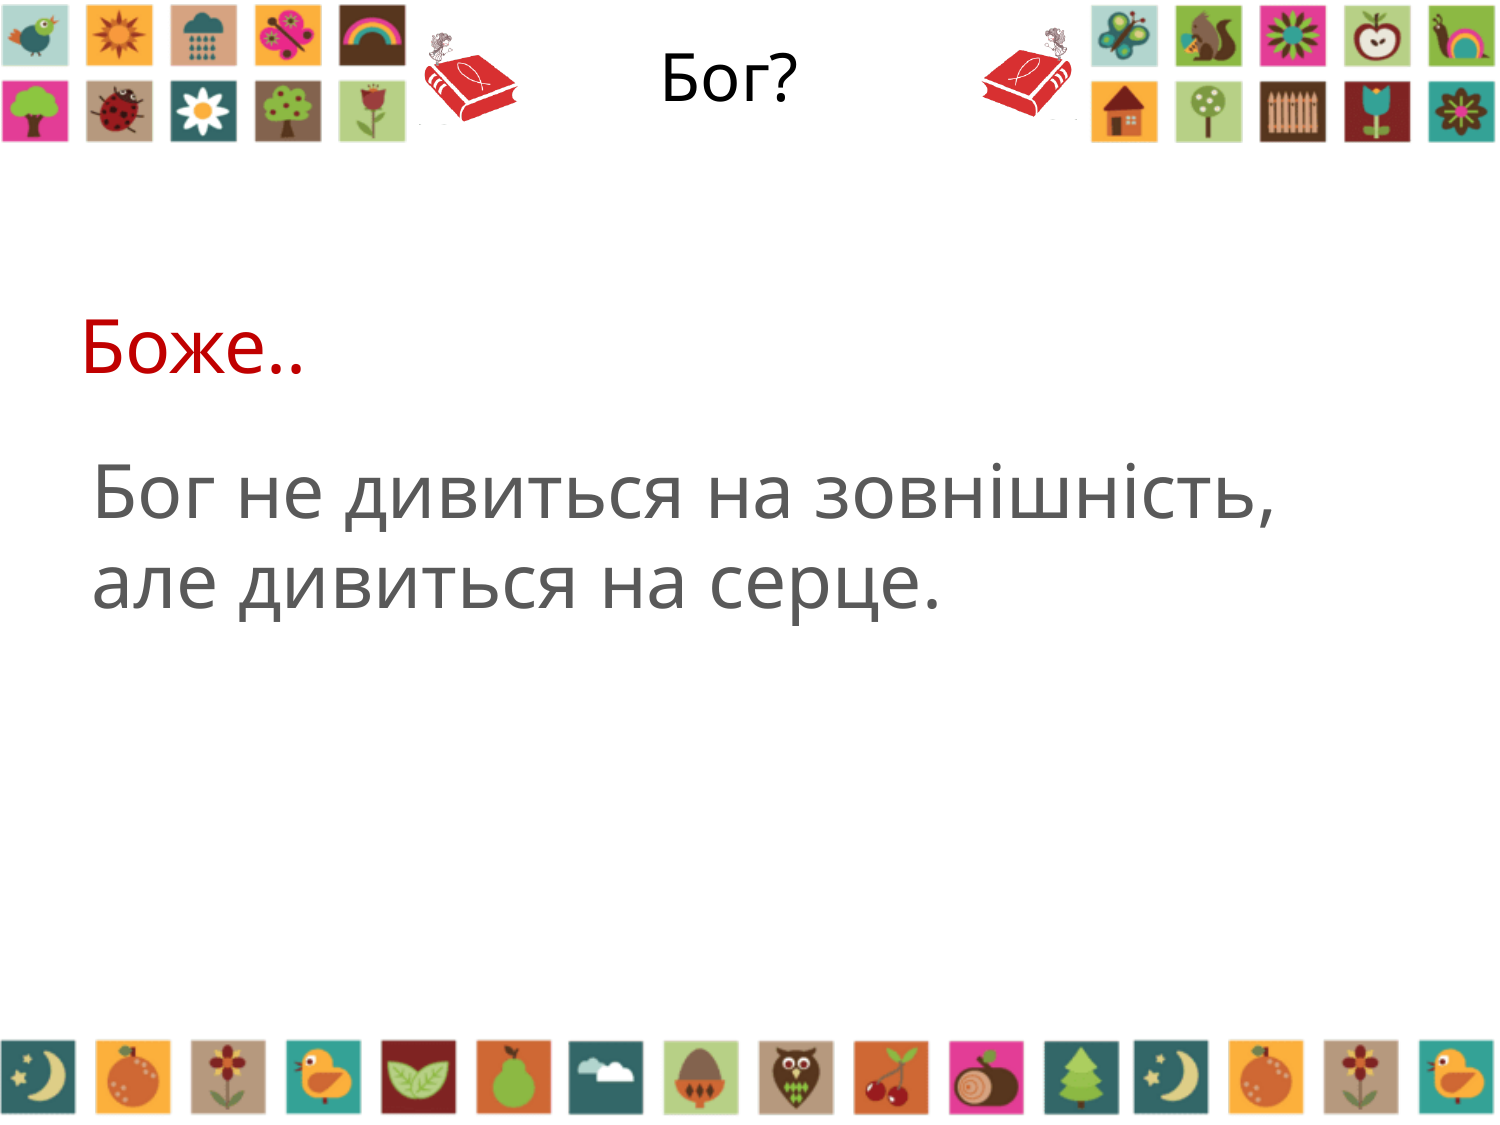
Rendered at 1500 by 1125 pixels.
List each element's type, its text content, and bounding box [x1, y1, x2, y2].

text_box Бог? [553, 27, 946, 123]
picture [0, 3, 550, 150]
text_box Бог не дивиться на зовнішність, але дивиться на серце. [76, 436, 1424, 632]
text_box Боже.. [64, 290, 1412, 396]
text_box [0, 1028, 1500, 1118]
picture [950, 3, 1500, 150]
